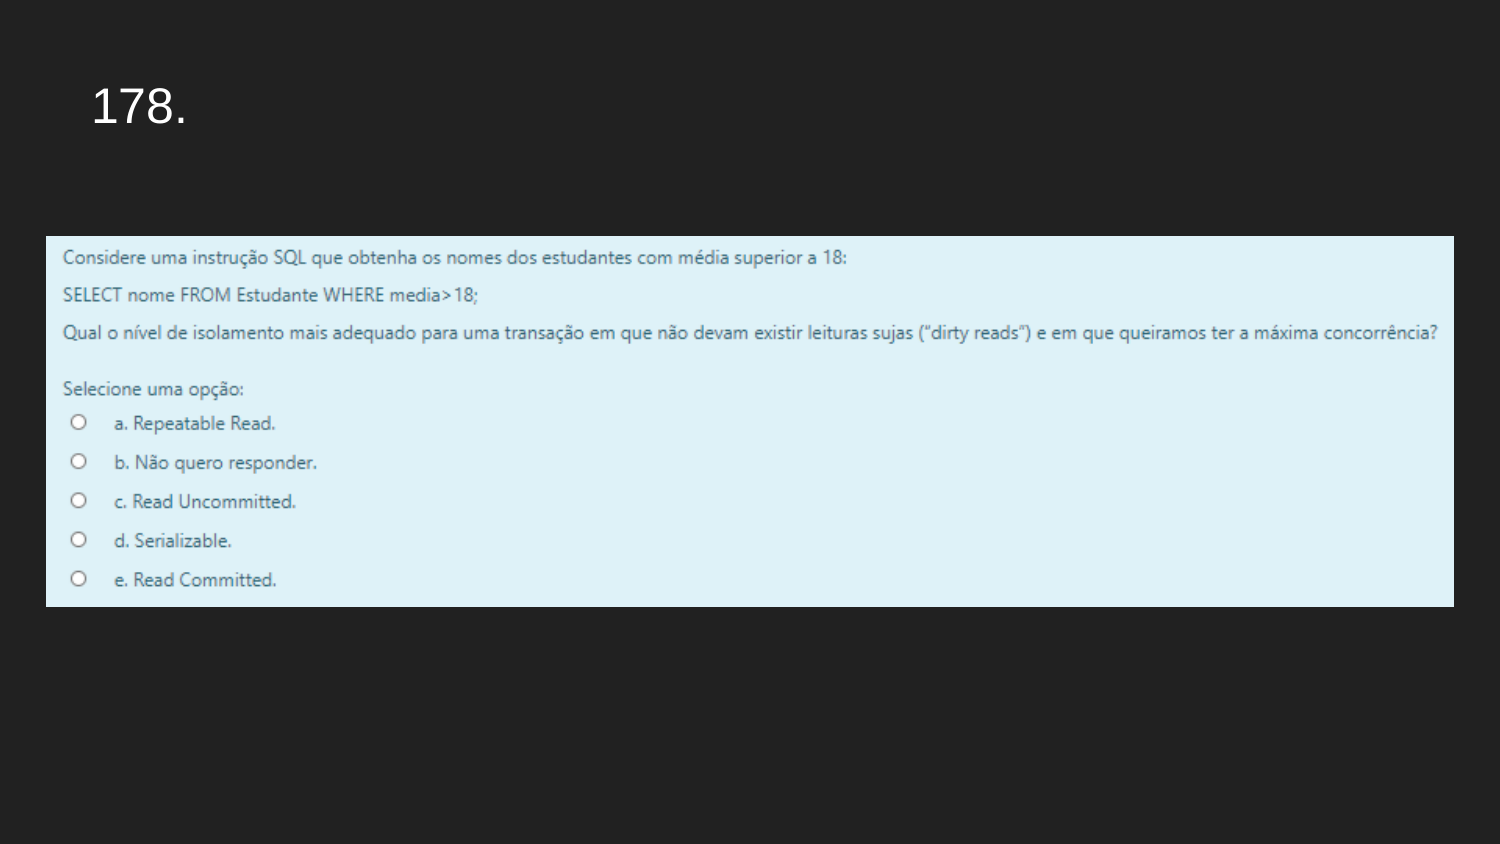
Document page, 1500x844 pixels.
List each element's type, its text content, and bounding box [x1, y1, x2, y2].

picture [45, 236, 1455, 608]
title 178. [76, 58, 244, 144]
